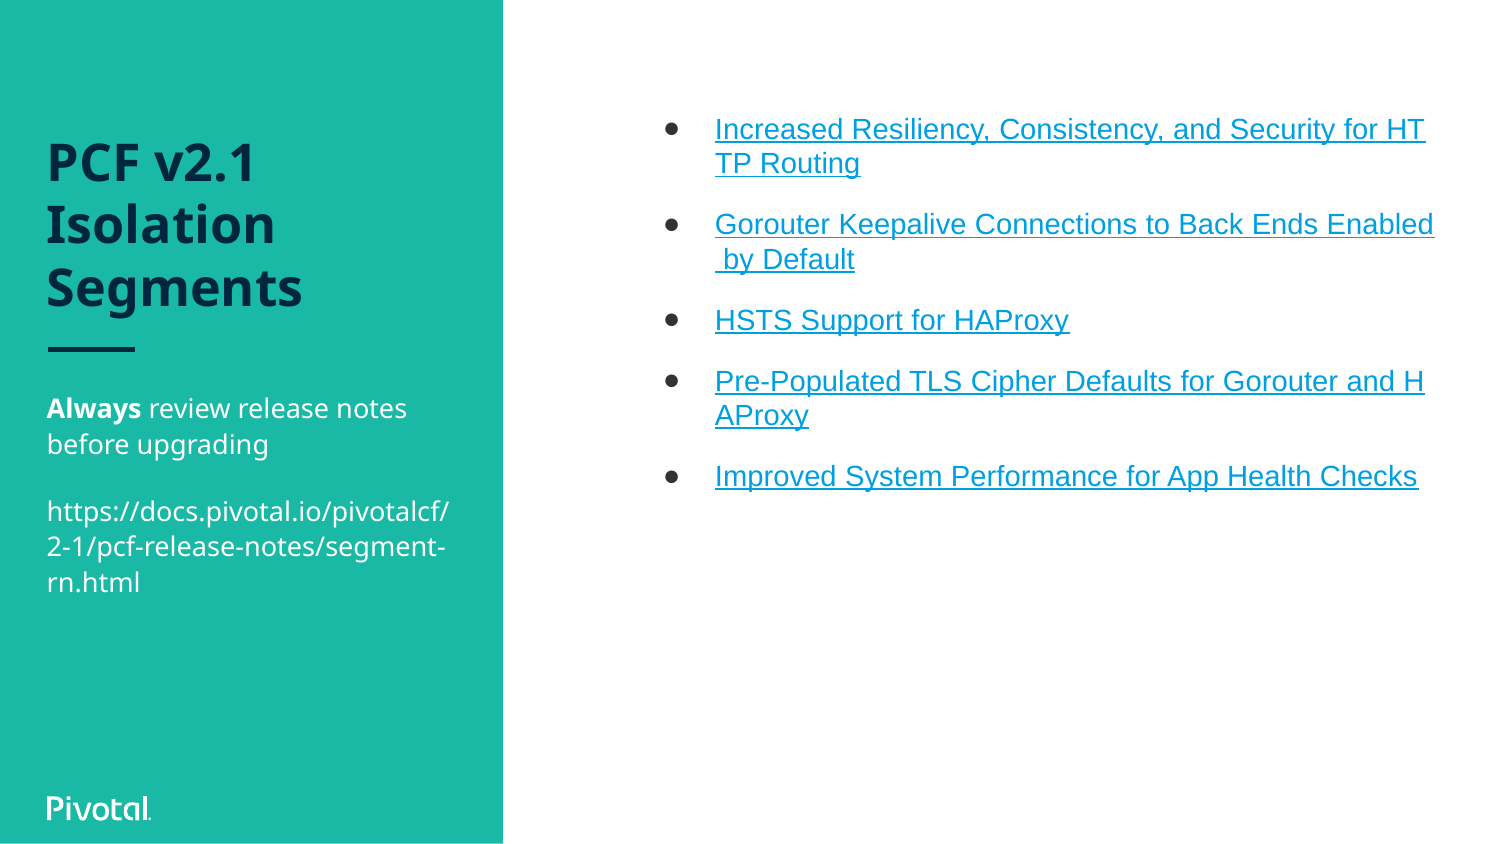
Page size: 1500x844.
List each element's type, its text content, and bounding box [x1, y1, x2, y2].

list Increased Resiliency, Consistency, and Security for HTTP Routing Gorouter Keepalive Connections to Back Ends Enabled by Default HSTS Support for HAProxy Pre-Populated TLS Cipher Defaults for Gorouter and HAProxy Improved System Performance for App Health Checks [625, 90, 1453, 767]
subtitle Always review release notes before upgrading https://docs.pivotal.io/pivotalcf/2-1/pcf-release-notes/segment-rn.html [31, 373, 484, 619]
title PCF v2.1 Isolation Segments [31, 90, 484, 332]
